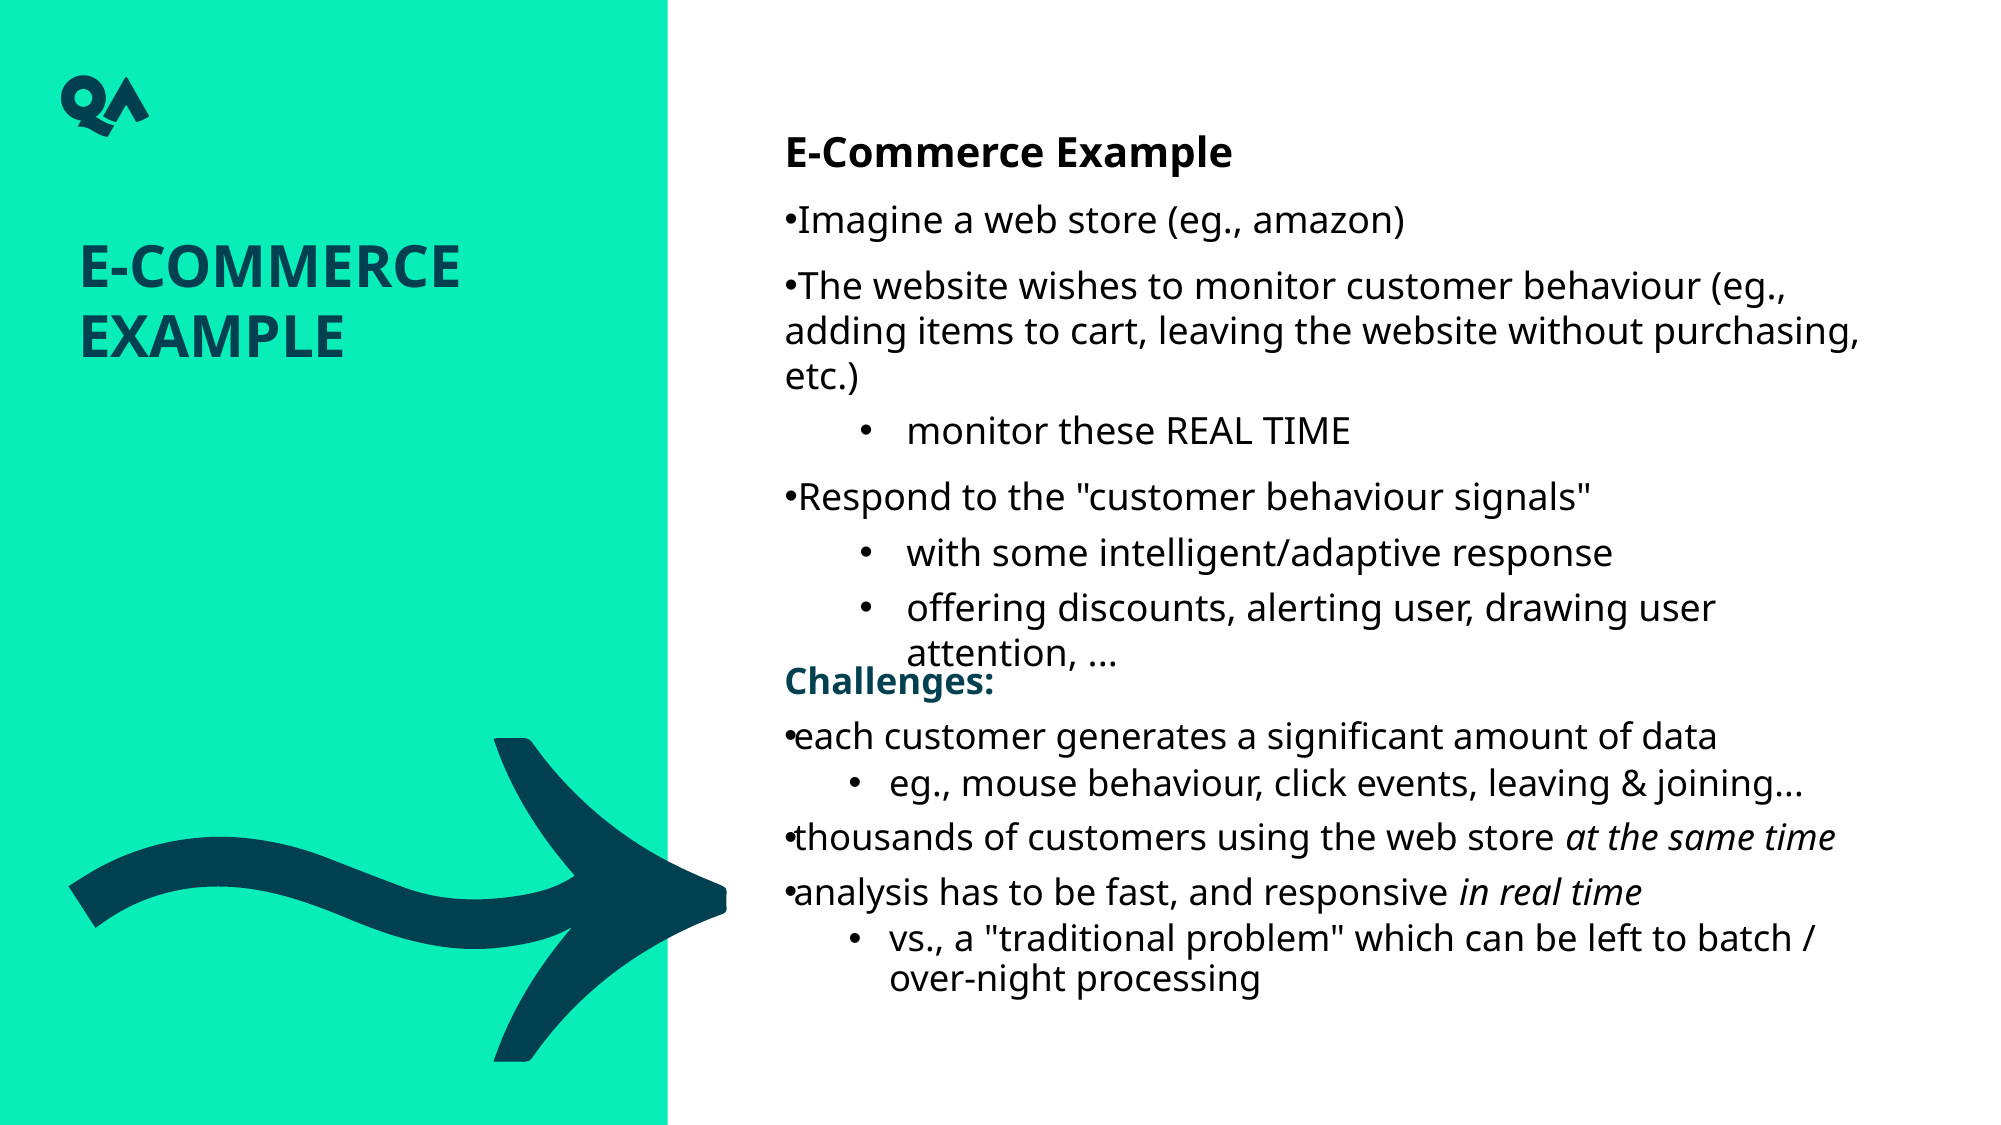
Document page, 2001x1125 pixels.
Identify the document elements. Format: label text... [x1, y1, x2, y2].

picture [44, 61, 166, 148]
list E-Commerce Example Imagine a web store (eg., amazon) The website wishes to monitor customer behaviour (eg., adding items to cart, leaving the website without purchasing, etc.) monitor these REAL TIME Respond to the "customer behaviour signals" with some intelligent/adaptive response offering discounts, alerting user, drawing user attention, ... [769, 117, 1881, 957]
list E-commerce example [63, 221, 628, 673]
text_box Challenges: each customer generates a significant amount of data eg., mouse behaviour, click events, leaving & joining... thousands of customers using the web store at the same time analysis has to be fast, and responsive in real time vs., a "traditional problem" which can be left to batch / over-night processing [769, 655, 1862, 1042]
